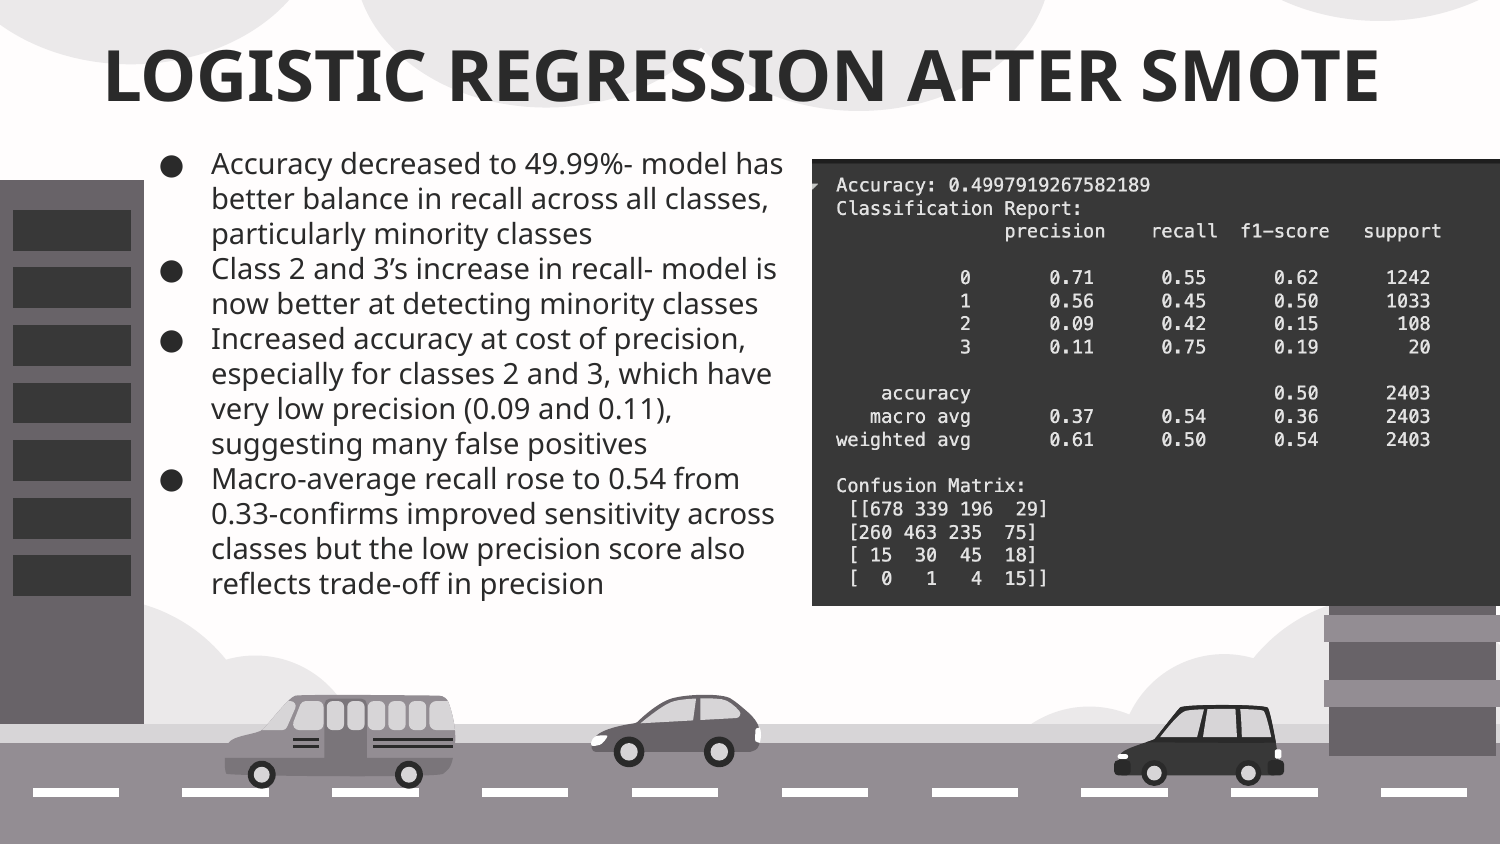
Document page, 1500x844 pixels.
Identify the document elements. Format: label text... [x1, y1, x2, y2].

text_box Accuracy decreased to 49.99%- model has better balance in recall across all classes, particularly minority classes Class 2 and 3’s increase in recall- model is now better at detecting minority classes Increased accuracy at cost of precision, especially for classes 2 and 3, which have very low precision (0.09 and 0.11), suggesting many false positives Macro-average recall rose to 0.54 from 0.33-confirms improved sensitivity across classes but the low precision score also reflects trade-off in precision [121, 130, 820, 594]
text_box LOGISTIC REGRESSION AFTER SMOTE [34, 15, 1449, 131]
picture [812, 159, 1500, 606]
